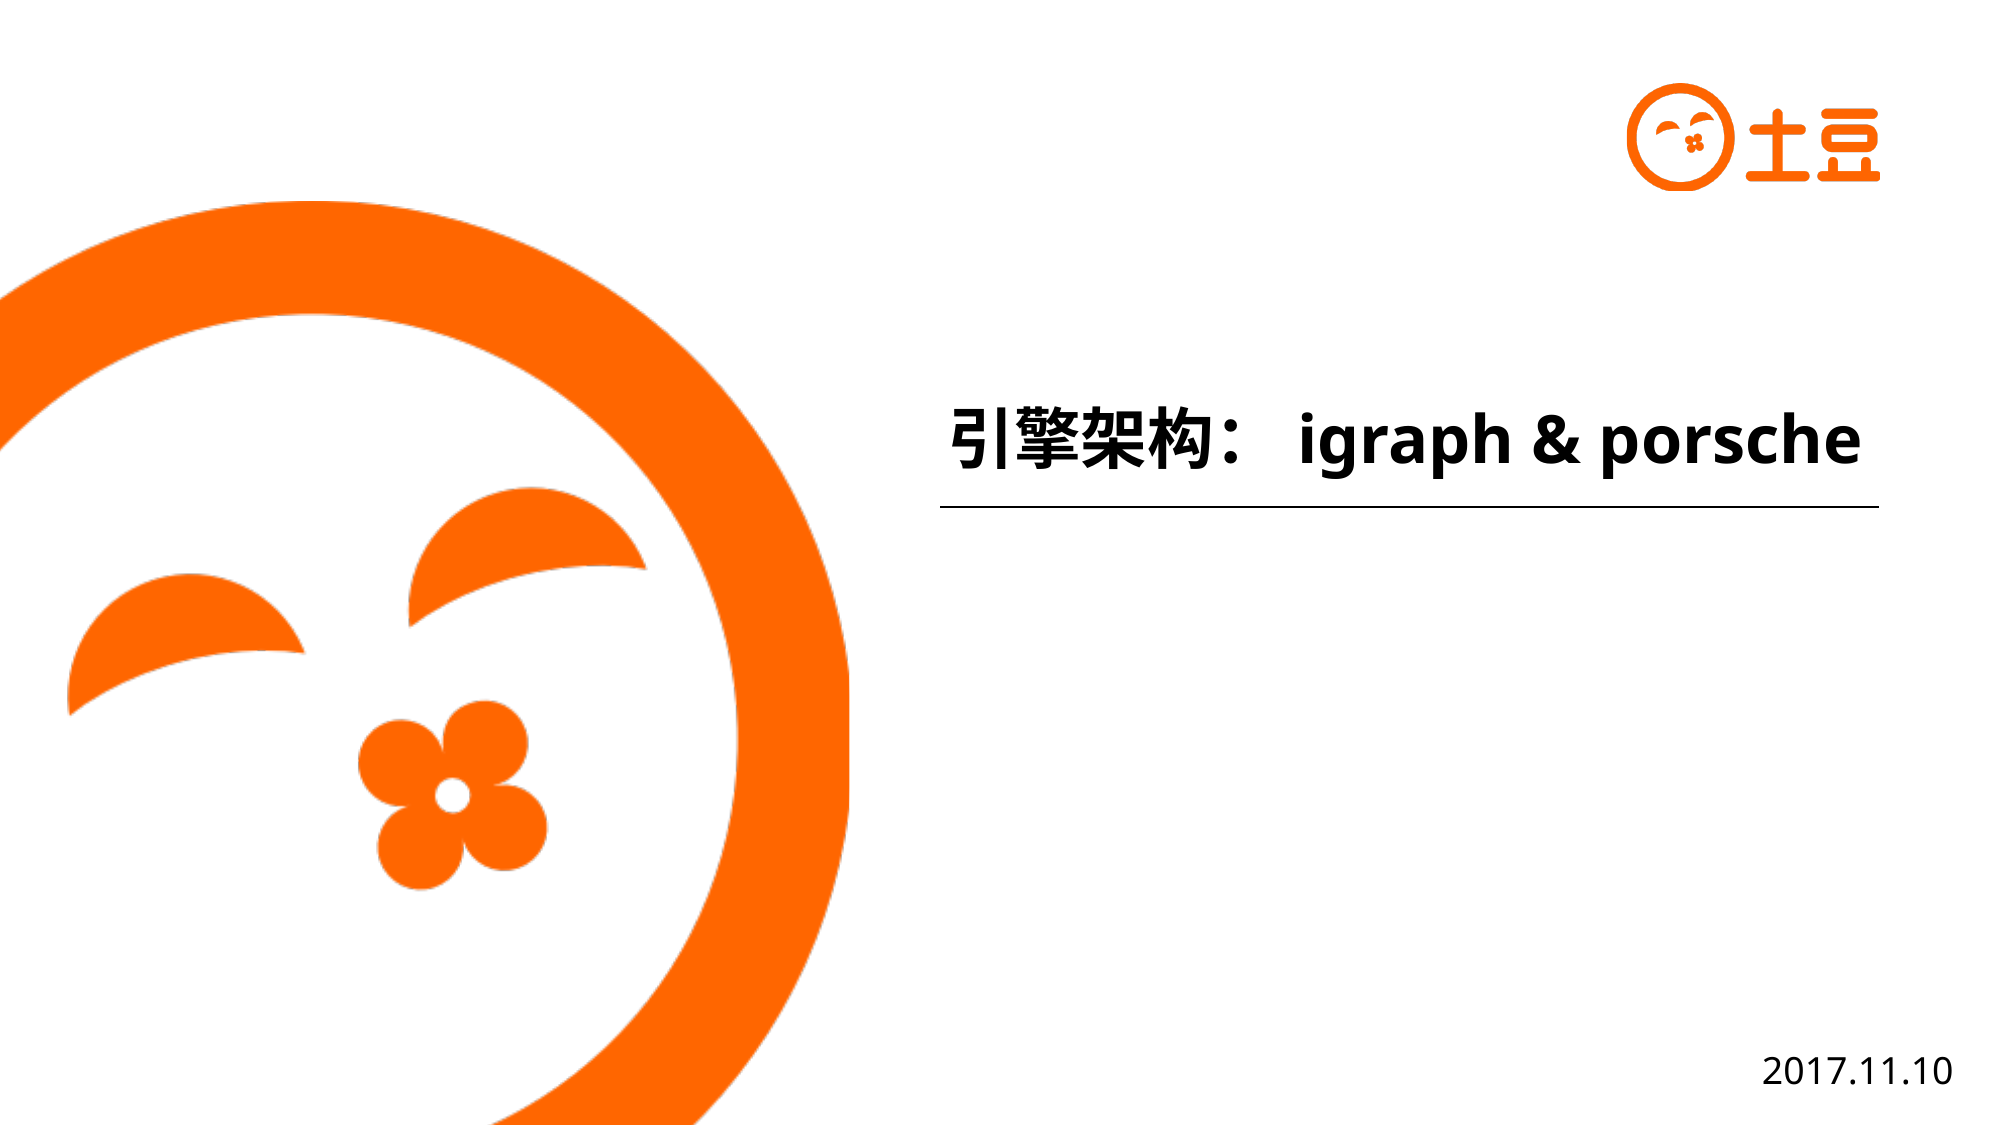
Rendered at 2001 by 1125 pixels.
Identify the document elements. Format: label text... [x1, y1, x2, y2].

list 引擎架构：igraph & porsche [887, 398, 1879, 496]
text_box 2017.11.10 [1243, 1039, 1969, 1100]
